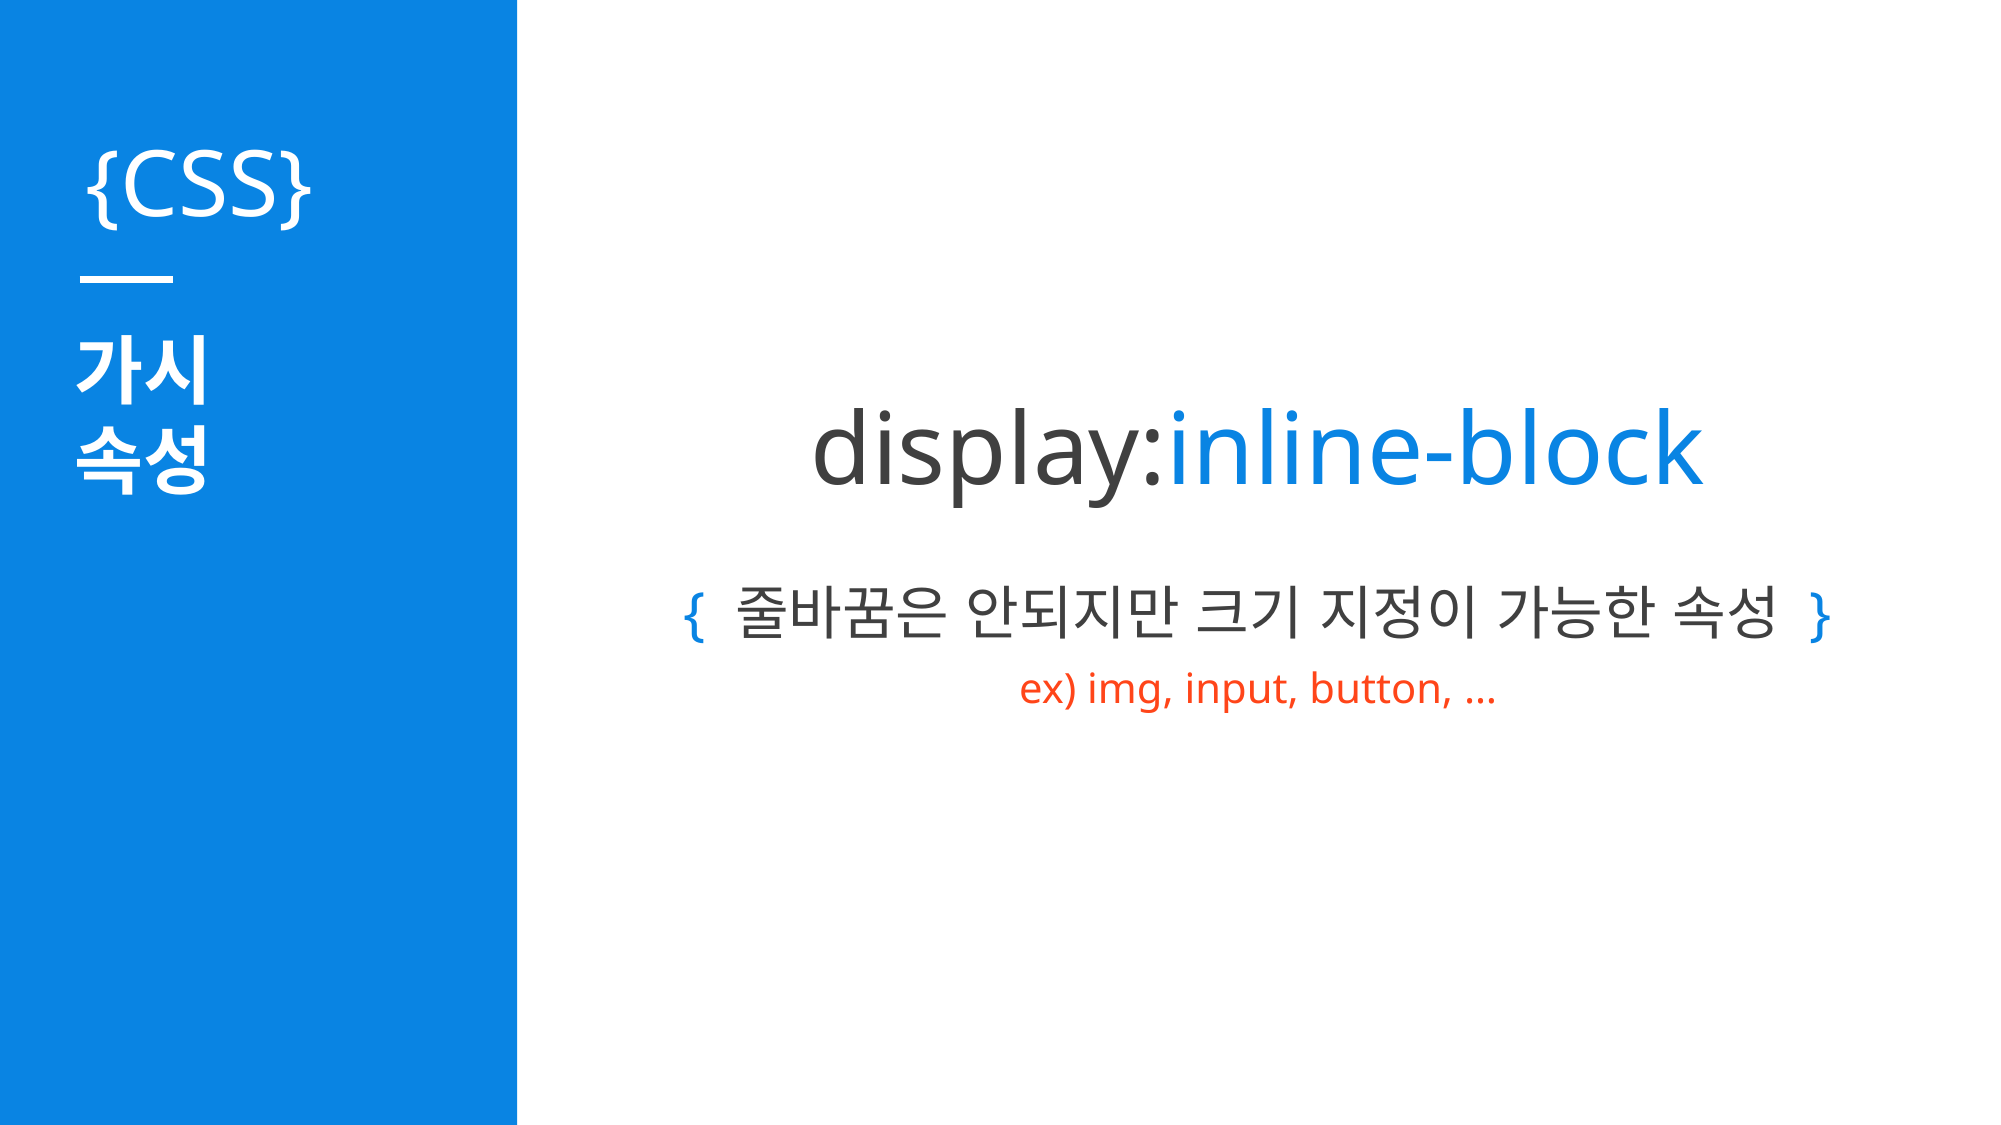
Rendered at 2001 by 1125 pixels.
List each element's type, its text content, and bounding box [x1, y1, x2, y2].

text_box 가시 속성 [59, 316, 228, 512]
text_box display:inline-block [516, 377, 2000, 512]
text_box { 줄바꿈은 안되지만 크기 지정이 가능한 속성 } [516, 568, 2000, 654]
text_box ex) img, input, button, … [516, 654, 2000, 720]
